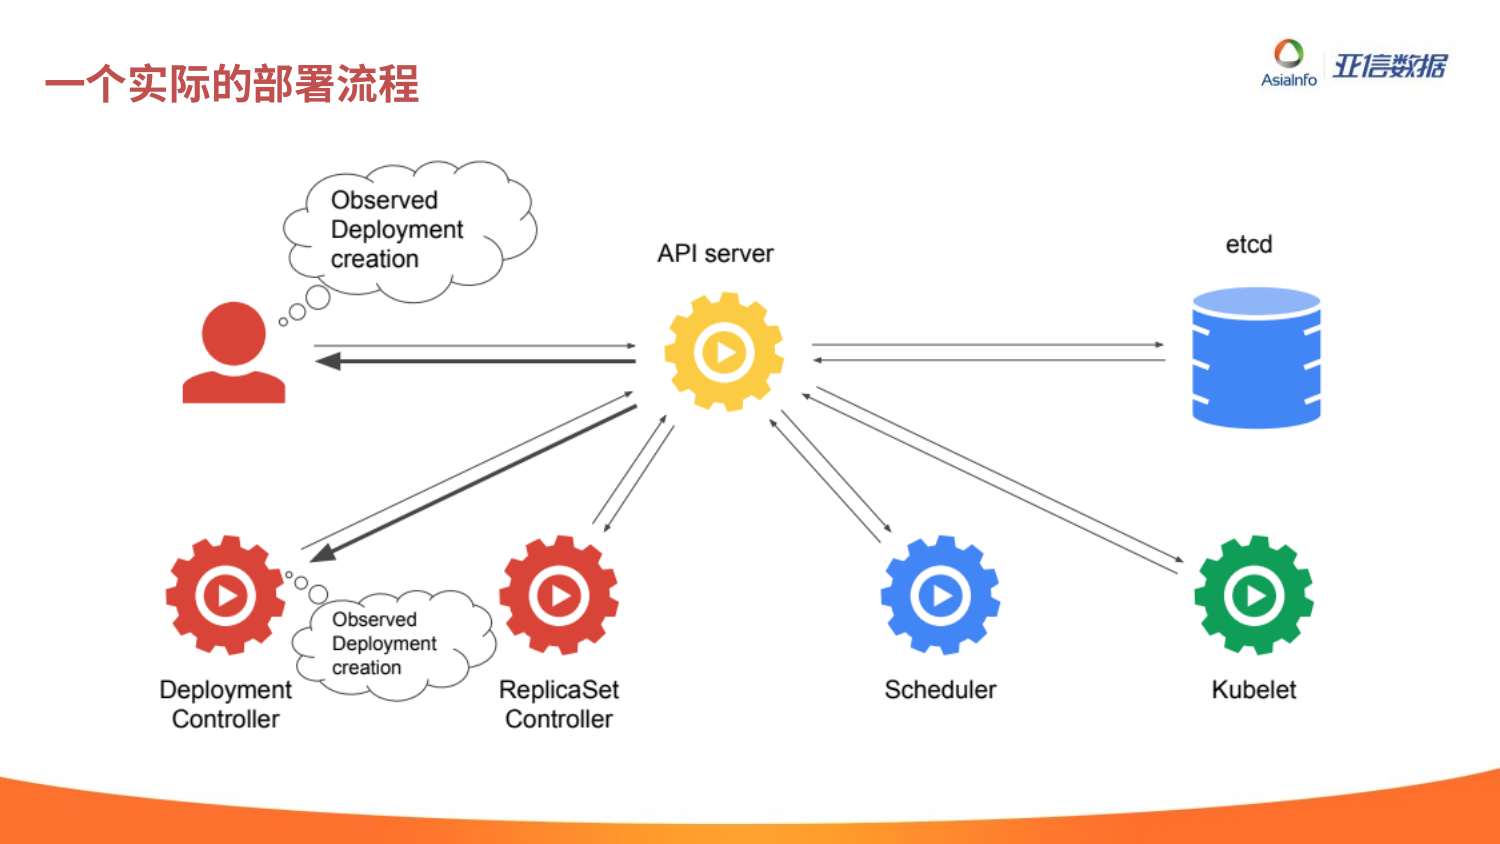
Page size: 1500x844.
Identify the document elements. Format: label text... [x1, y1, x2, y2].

title 一个实际的部署流程 [29, 26, 1477, 116]
picture [0, 0, 1500, 844]
